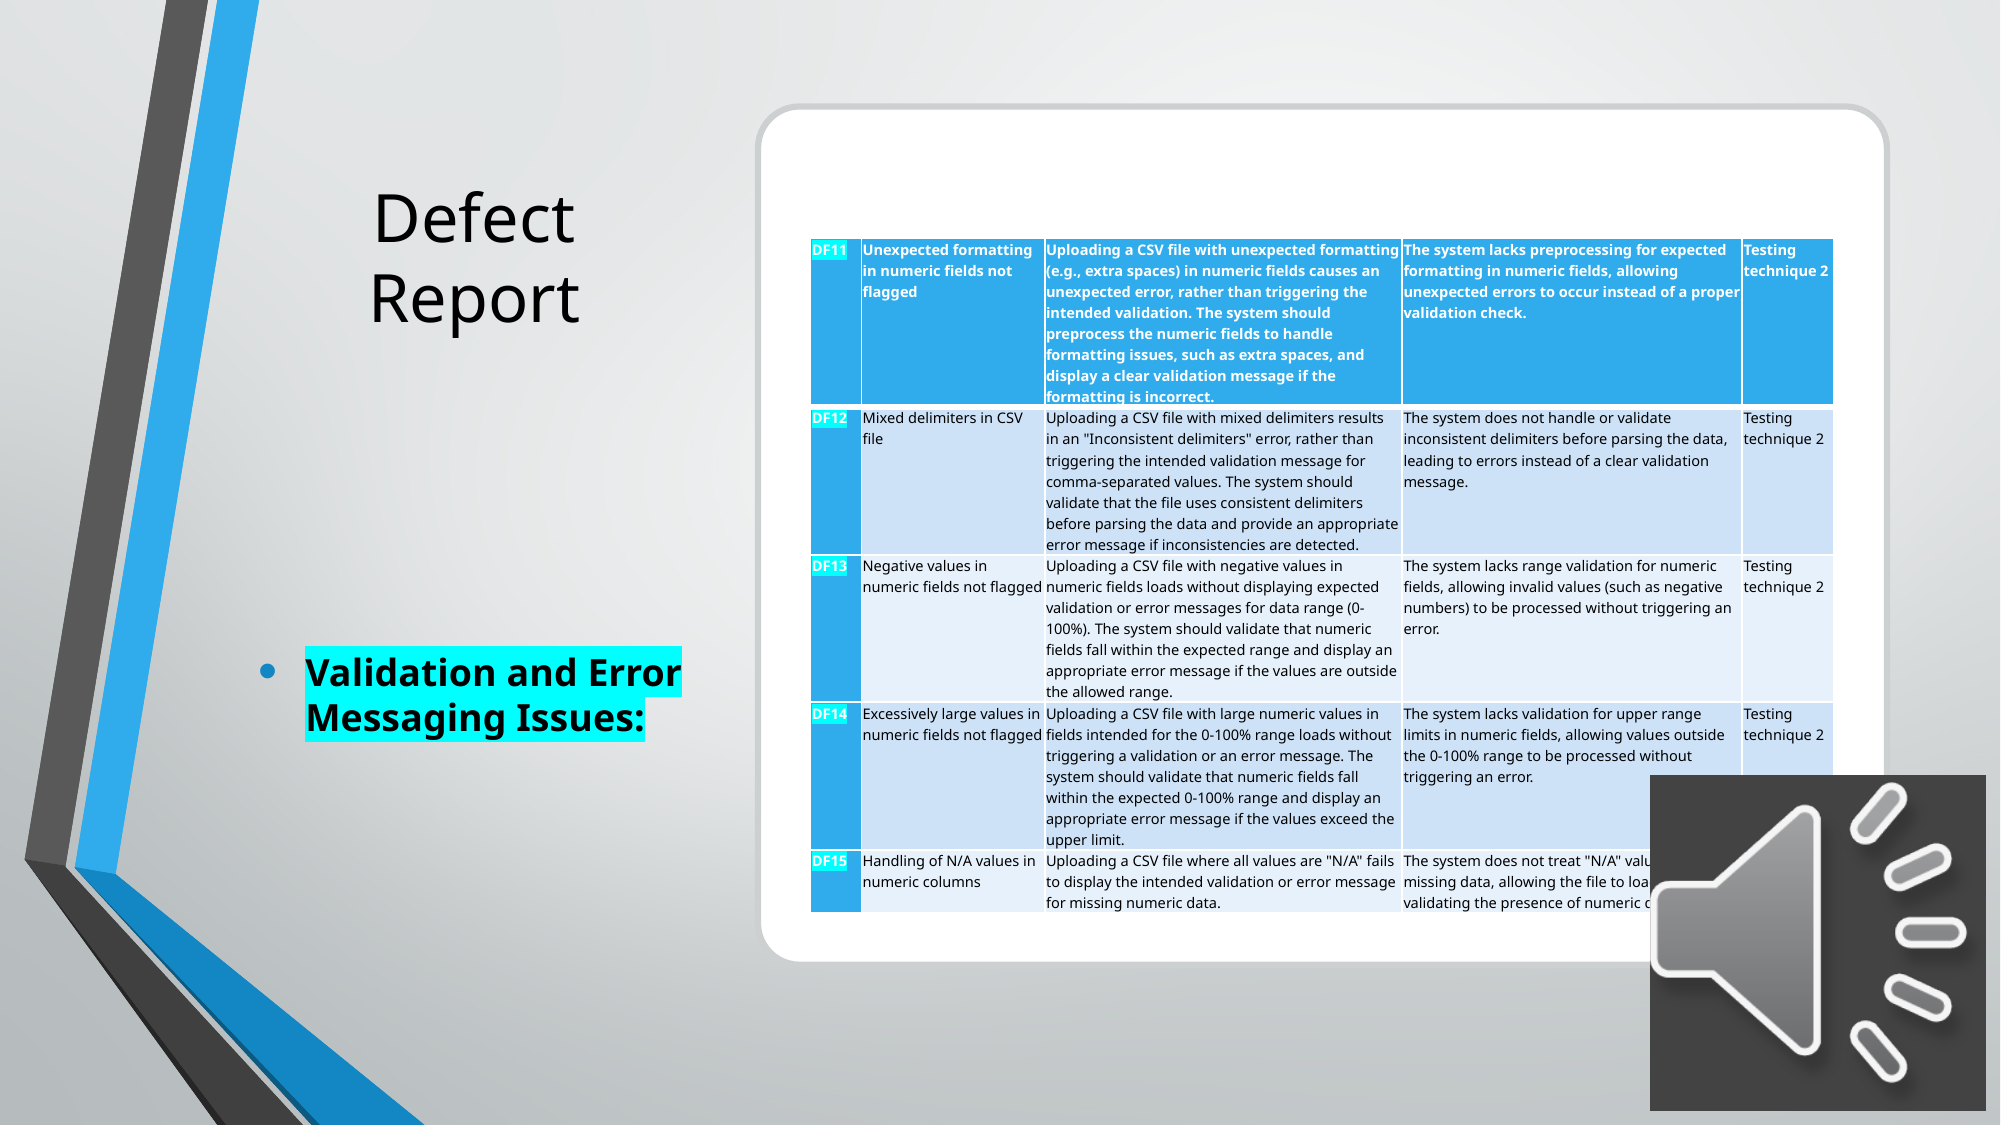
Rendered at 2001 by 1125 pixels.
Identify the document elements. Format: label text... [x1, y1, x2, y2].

table_cell Uploading a CSV file with large numeric values in fields intended for the 0-100% range loads without triggering a validation or an error message. The system should validate that numeric fields fall within the expected 0-100% range and display an appropriate error message if the values exceed the upper limit. [1046, 703, 1401, 849]
table_cell Testing technique 2 [1743, 556, 1833, 701]
title Defect Report [425, 112, 705, 400]
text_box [24, 0, 425, 1125]
table_cell Testing technique 2 [1743, 703, 1833, 773]
picture [1648, 773, 1987, 1112]
table_cell Uploading a CSV file with mixed delimiters results in an "Inconsistent delimiters" error, rather than triggering the intended validation message for comma-separated values. The system should validate that the file uses consistent delimiters before parsing the data and provide an appropriate error message if inconsistencies are detected. [1046, 410, 1401, 554]
table_header DF11 [811, 239, 861, 404]
table_cell Excessively large values in numeric fields not flagged [862, 703, 1044, 849]
table_cell DF15 [811, 851, 861, 912]
table_header Testing technique 2 [1743, 239, 1833, 404]
table_cell Handling of N/A values in numeric columns [862, 851, 1044, 912]
table_cell Uploading a CSV file where all values are "N/A" fails to display the intended validation or error message for missing numeric data. [1046, 851, 1401, 912]
text_box [756, 105, 1889, 967]
table_cell DF13 [811, 556, 861, 701]
table_cell Uploading a CSV file with negative values in numeric fields loads without displaying expected validation or error messages for data range (0-100%). The system should validate that numeric fields fall within the expected range and display an appropriate error message if the values are outside the allowed range. [1046, 556, 1401, 701]
table_header The system lacks preprocessing for expected formatting in numeric fields, allowing unexpected errors to occur instead of a proper validation check. [1403, 239, 1741, 404]
table_cell The system does not treat "N/A" values as missing data, allowing the file to load without validating the presence of numeric data. [1403, 851, 1648, 912]
table_cell The system lacks validation for upper range limits in numeric fields, allowing values outside the 0-100% range to be processed without triggering an error. [1403, 703, 1741, 849]
table_cell DF12 [811, 410, 861, 554]
table_cell Testing technique 2 [1743, 410, 1833, 554]
table_cell The system does not handle or validate inconsistent delimiters before parsing the data, leading to errors instead of a clear validation message. [1403, 410, 1741, 554]
table_cell DF14 [811, 703, 861, 849]
list Validation and Error Messaging Issues: [425, 437, 705, 950]
table_cell Mixed delimiters in CSV file [862, 410, 1044, 554]
table_cell Negative values in numeric fields not flagged [862, 556, 1044, 701]
table_cell The system lacks range validation for numeric fields, allowing invalid values (such as negative numbers) to be processed without triggering an error. [1403, 556, 1741, 701]
table_header Unexpected formatting in numeric fields not flagged [862, 239, 1044, 404]
table_header Uploading a CSV file with unexpected formatting (e.g., extra spaces) in numeric fields causes an unexpected error, rather than triggering the intended validation. The system should preprocess the numeric fields to handle formatting issues, such as extra spaces, and display a clear validation message if the formatting is incorrect. [1046, 239, 1401, 404]
